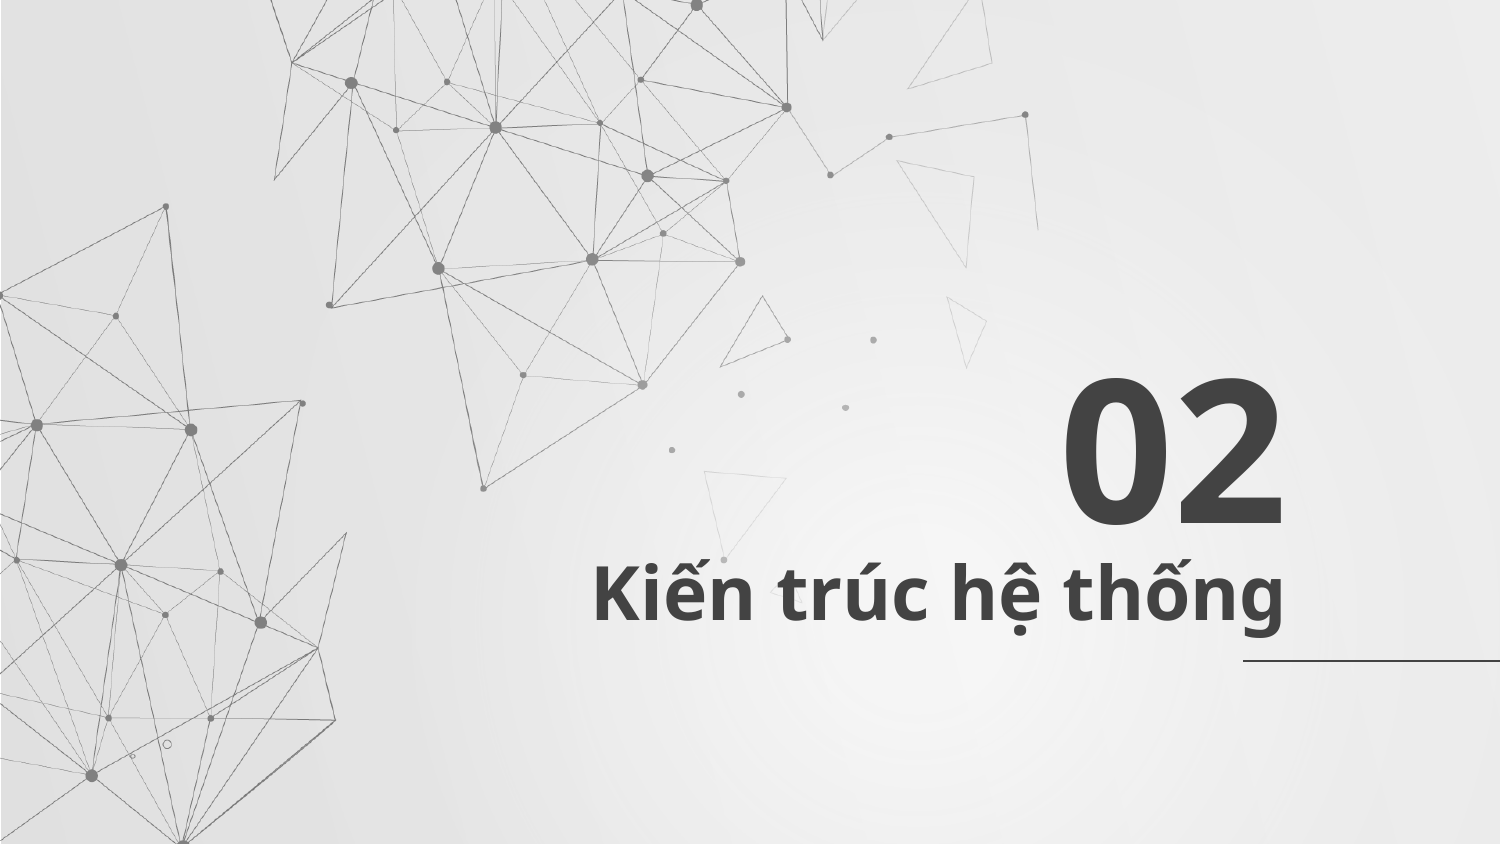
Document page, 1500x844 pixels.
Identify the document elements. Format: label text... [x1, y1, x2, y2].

title Kiến trúc hệ thống [450, 432, 1304, 748]
title 02 [814, 381, 1304, 505]
picture [0, 0, 1500, 844]
